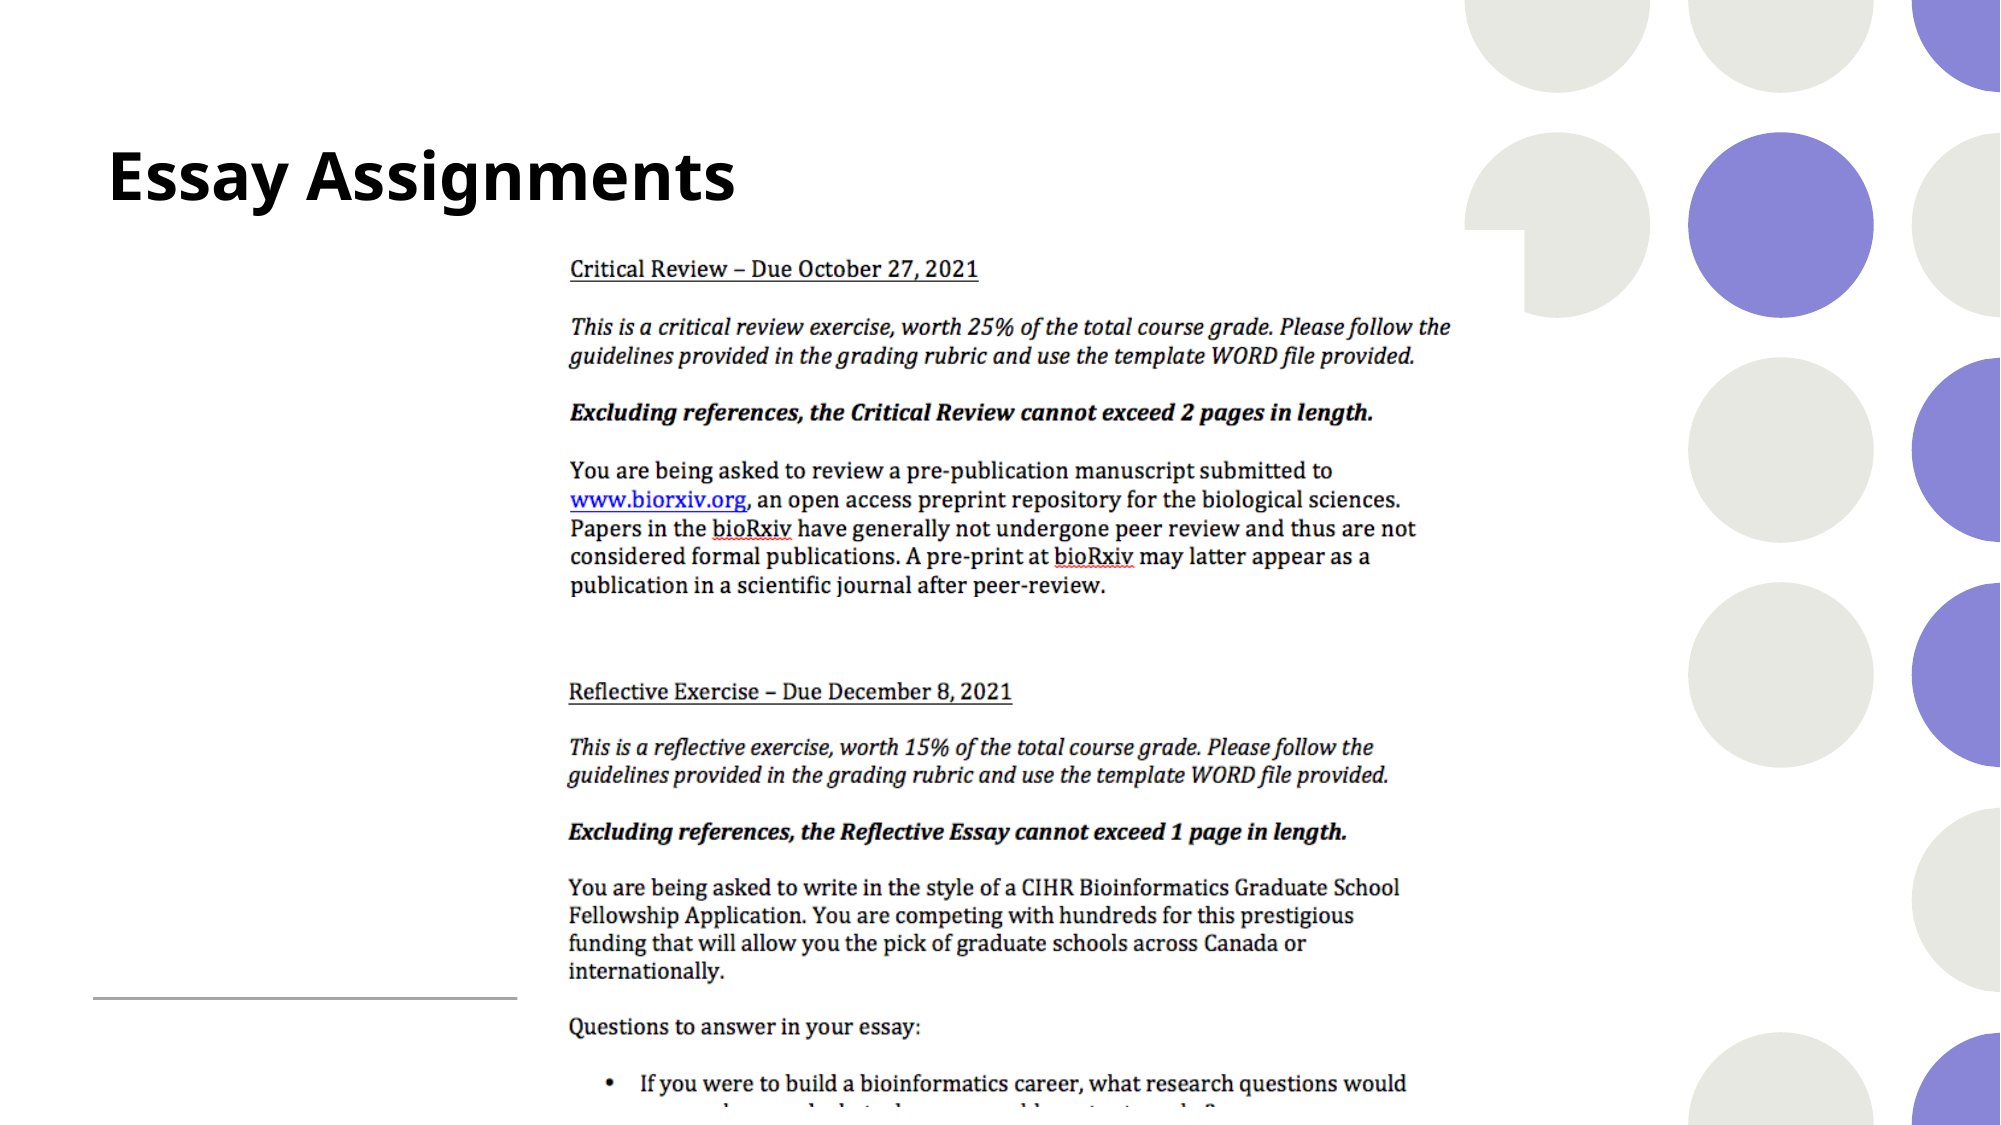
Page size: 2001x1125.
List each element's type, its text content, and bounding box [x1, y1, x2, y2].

title Essay Assignments [92, 126, 1297, 335]
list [522, 230, 1525, 597]
picture [517, 640, 1477, 1107]
